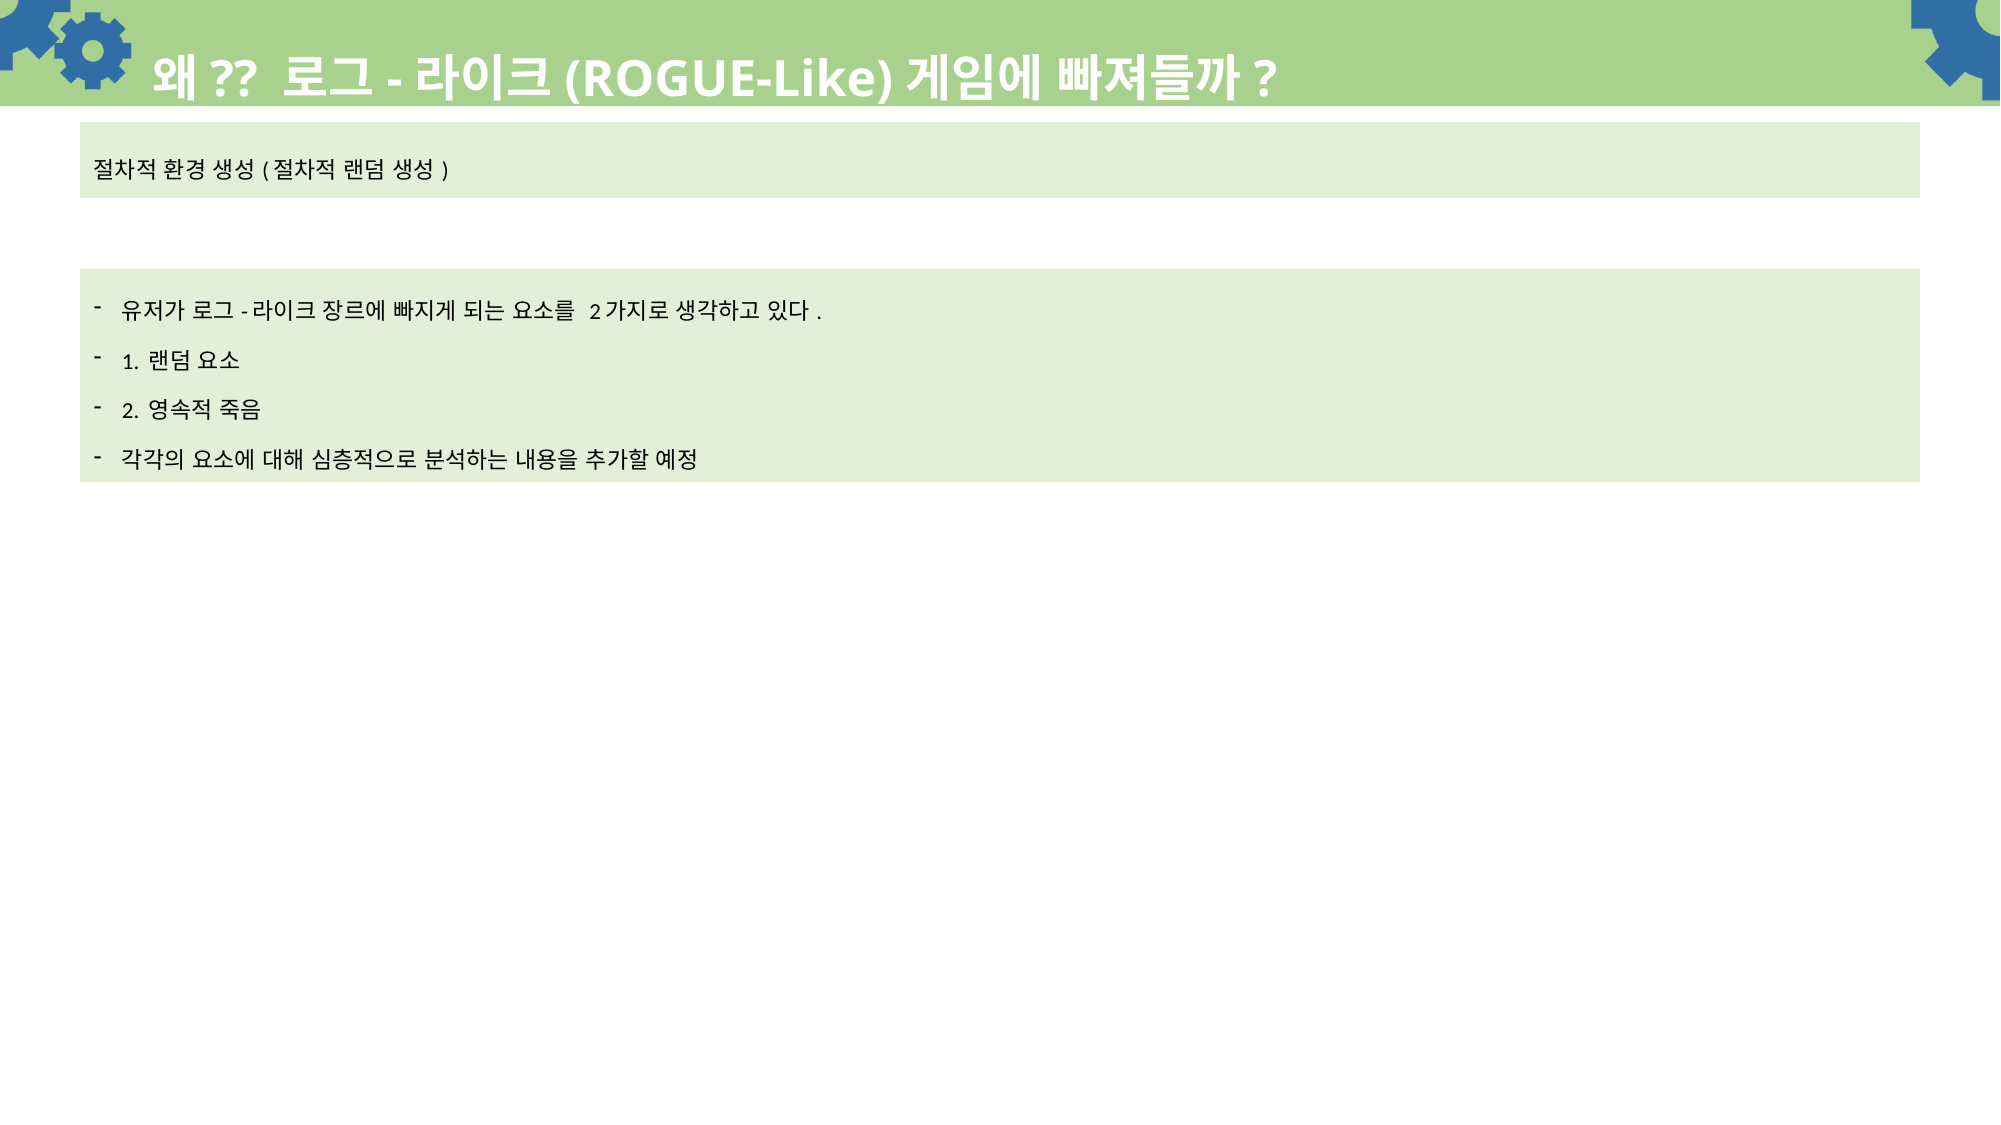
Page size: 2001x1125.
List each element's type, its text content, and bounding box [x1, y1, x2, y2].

title 왜?? 로그-라이크(ROGUE-Like)게임에 빠져들까? [137, 22, 1863, 101]
table_header 유저가 로그-라이크 장르에 빠지게 되는 요소를 2가지로 생각하고 있다. 1. 랜덤 요소 2. 영속적 죽음 각각의 요소에 대해 심층적으로 분석하는 내용을 추가할 예정 [80, 269, 1920, 482]
table_header 절차적 환경 생성(절차적 랜덤 생성) [80, 122, 1920, 198]
